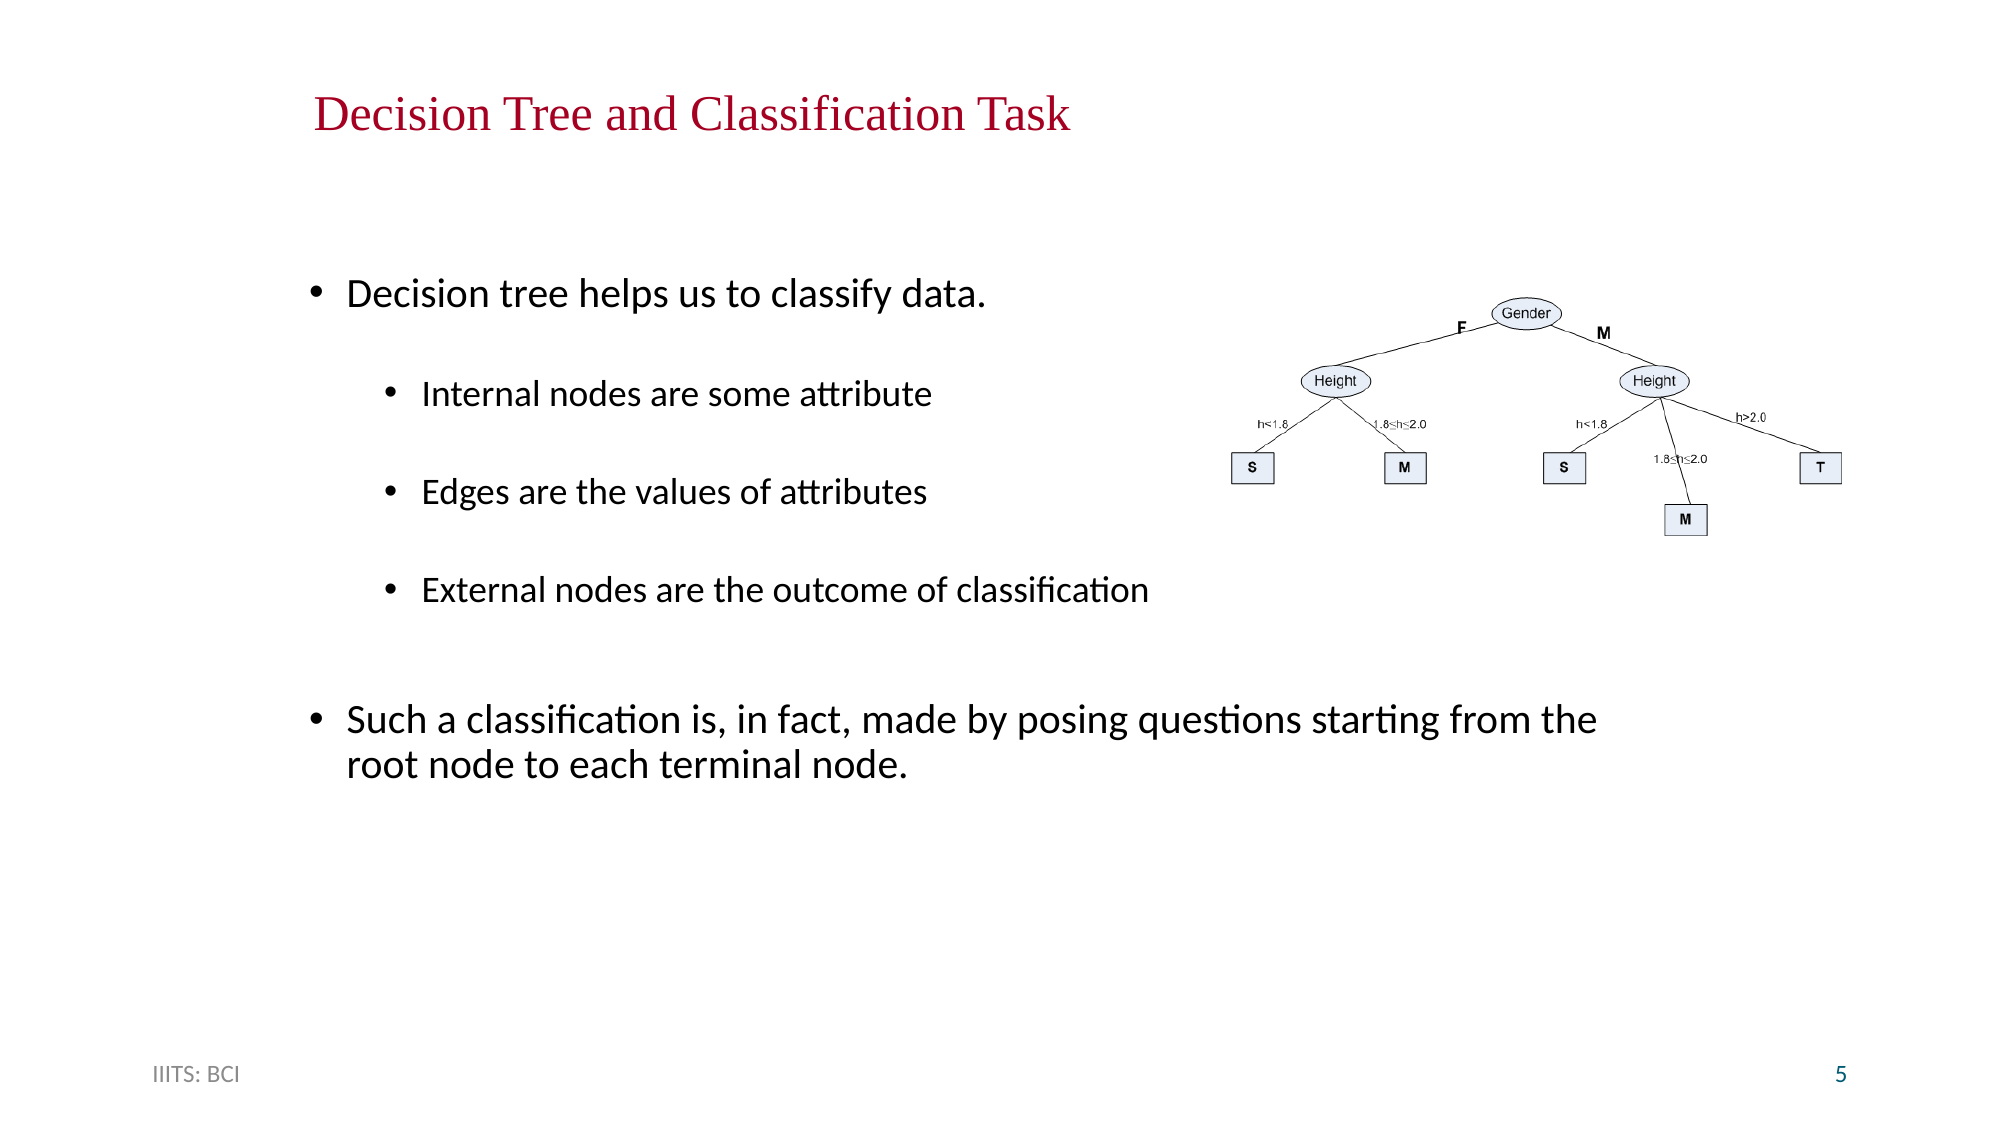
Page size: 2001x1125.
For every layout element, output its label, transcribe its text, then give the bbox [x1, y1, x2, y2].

list Decision tree helps us to classify data. Internal nodes are some attribute Edges are the values of attributes External nodes are the outcome of classification Such a classification is, in fact, made by posing questions starting from the root node to each terminal node. [294, 263, 1689, 984]
slide_number IIITS: BCI [137, 1042, 588, 1103]
slide_number 5 [1412, 1042, 1863, 1103]
picture [1231, 297, 1842, 536]
title Decision Tree and Classification Task [298, 42, 1681, 187]
